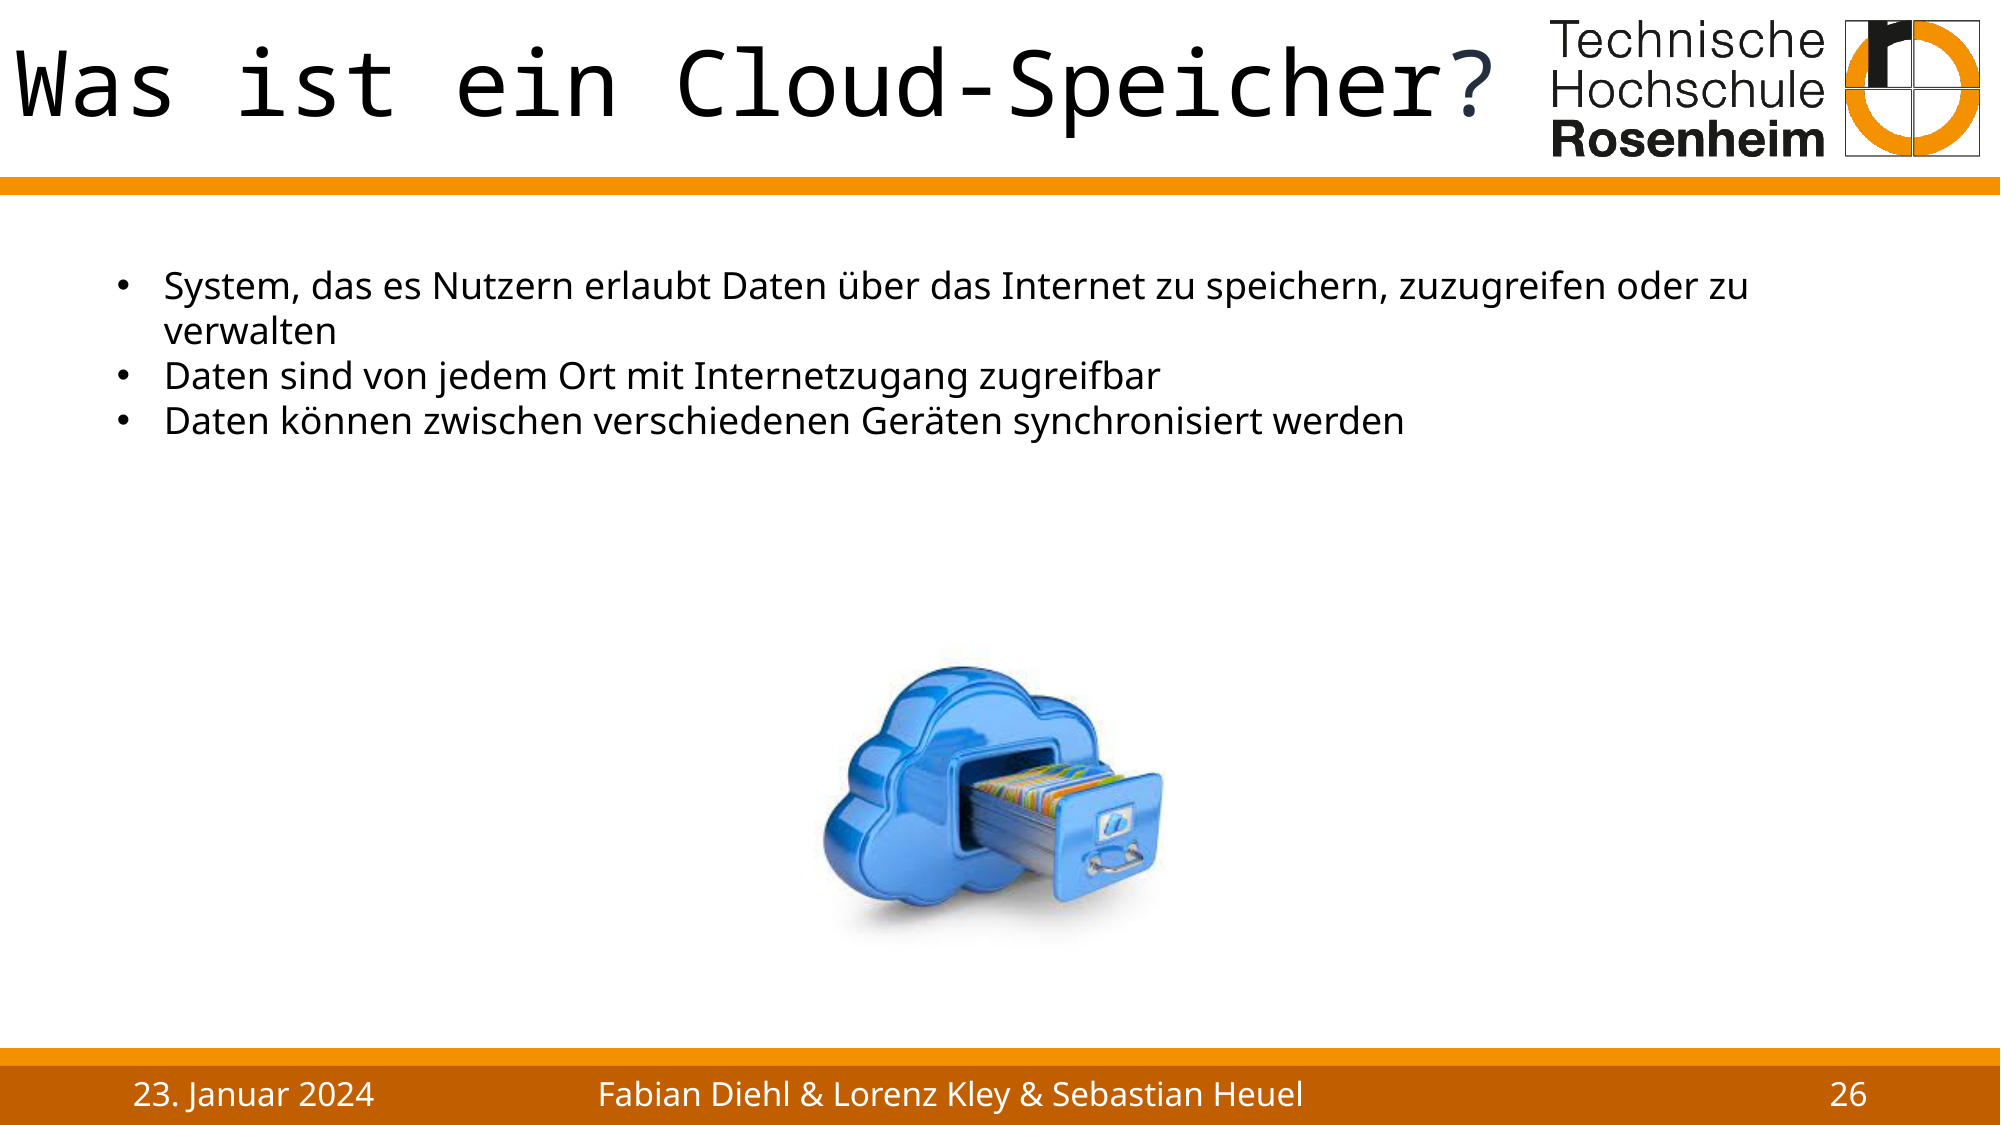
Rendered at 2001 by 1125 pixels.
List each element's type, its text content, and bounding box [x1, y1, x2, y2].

picture [789, 645, 1195, 951]
slide_number 26 [1814, 1065, 1906, 1125]
picture [1550, 20, 1980, 157]
text_box Was ist ein Cloud-Speicher? [0, 17, 1541, 143]
footer Fabian Diehl & Lorenz Kley & Sebastian Heuel [582, 1065, 1385, 1125]
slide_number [118, 1065, 569, 1125]
text_box System, das es Nutzern erlaubt Daten über das Internet zu speichern, zuzugreifen oder zu verwalten Daten sind von jedem Ort mit Internetzugang zugreifbar Daten können zwischen verschiedenen Geräten synchronisiert werden [102, 254, 1883, 585]
